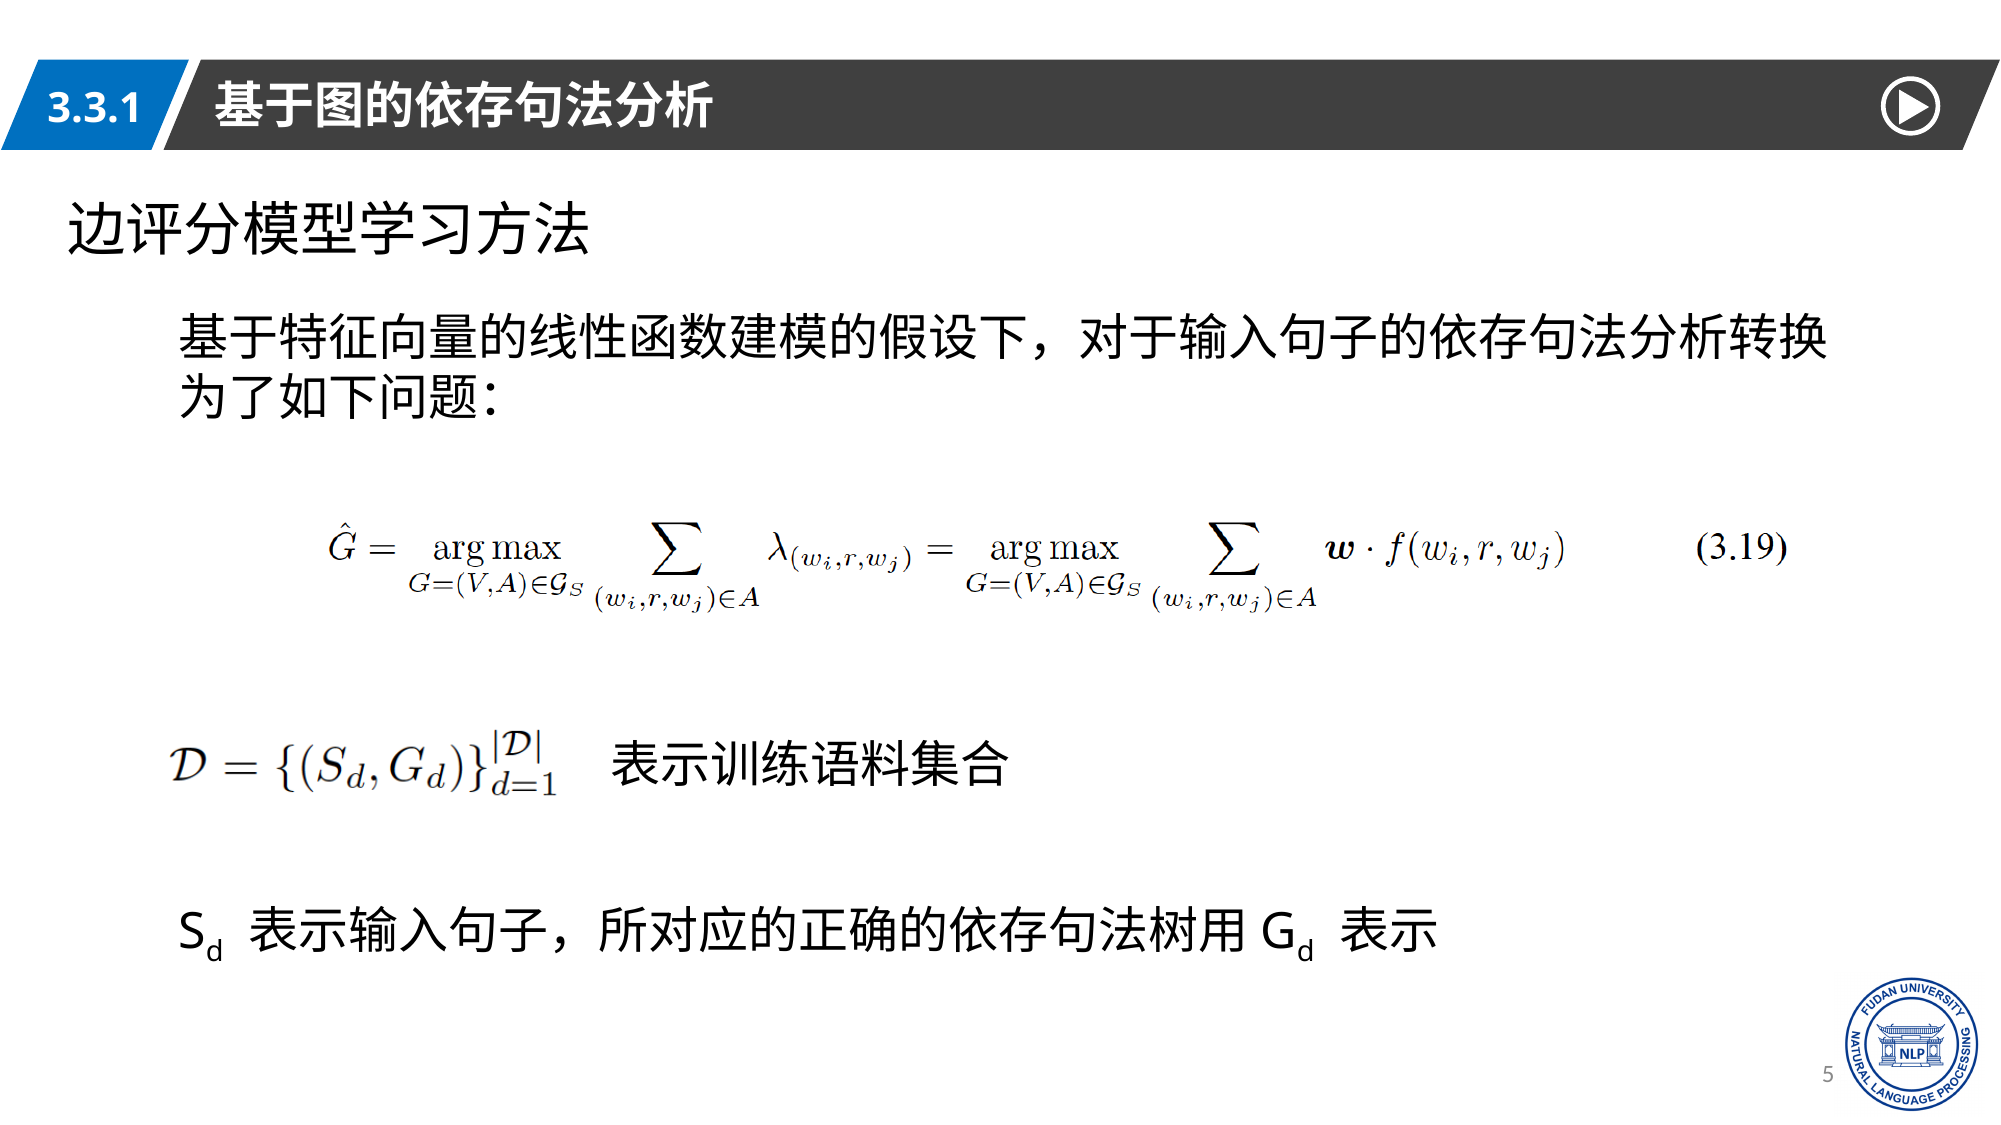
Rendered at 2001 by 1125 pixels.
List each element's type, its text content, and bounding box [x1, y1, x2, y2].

picture [1834, 972, 1985, 1117]
text_box 基于图的依存句法分析 [199, 66, 730, 142]
slide_number 52 [1412, 1042, 1863, 1103]
text_box Sd 表示输入句子，所对应的正确的依存句法树用Gd 表示 [163, 891, 1538, 975]
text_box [1883, 78, 1939, 134]
text_box 表示训练语料集合 [596, 725, 1118, 801]
text_box [1, 89, 157, 150]
text_box 3.3.1 [26, 73, 164, 138]
picture [300, 480, 1805, 636]
text_box [32, 59, 189, 120]
text_box 基于特征向量的线性函数建模的假设下，对于输入句子的依存句法分析转换为了如下问题： [163, 298, 1863, 434]
text_box [163, 59, 2000, 150]
text_box 边评分模型学习方法 [52, 163, 1053, 270]
picture [163, 713, 566, 810]
